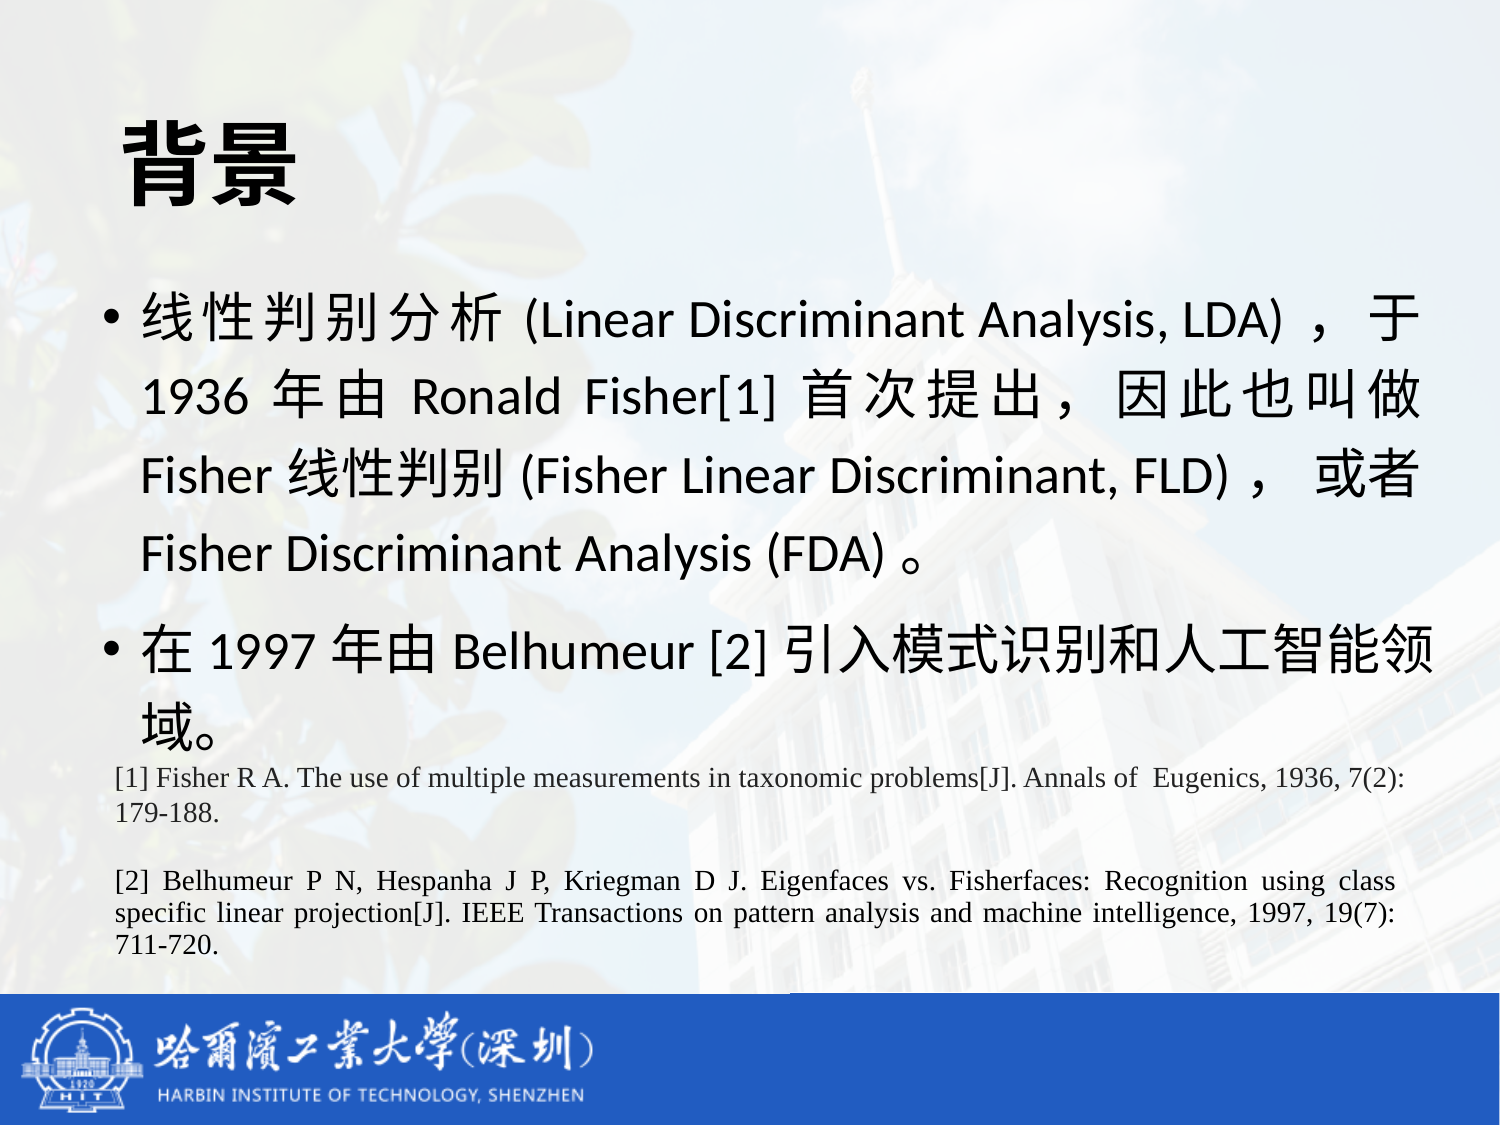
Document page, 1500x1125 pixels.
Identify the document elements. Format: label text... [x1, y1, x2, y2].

text_box 线性判别分析(Linear Discriminant Analysis, LDA)，于1936年由Ronald Fisher[1]首次提出，因此也叫做Fisher线性判别(Fisher Linear Discriminant, FLD)， 或者Fisher Discriminant Analysis (FDA)。 在1997年由Belhumeur [2]引入模式识别和人工智能领域。 [87, 262, 1451, 766]
title 背景 [103, 59, 1397, 262]
table_header [2] Belhumeur P N, Hespanha J P, Kriegman D J. Eigenfaces vs. Fisherfaces: Recognition using class specific linear projection[J]. IEEE Transactions on pattern analysis and machine intelligence, 1997, 19(7): 711-720. [100, 853, 1412, 973]
text_box [1] Fisher R A. The use of multiple measurements in taxonomic problems[J]. Annals of Eugenics, 1936, 7(2): 179-188. [99, 751, 1463, 836]
picture [0, 992, 1500, 1125]
